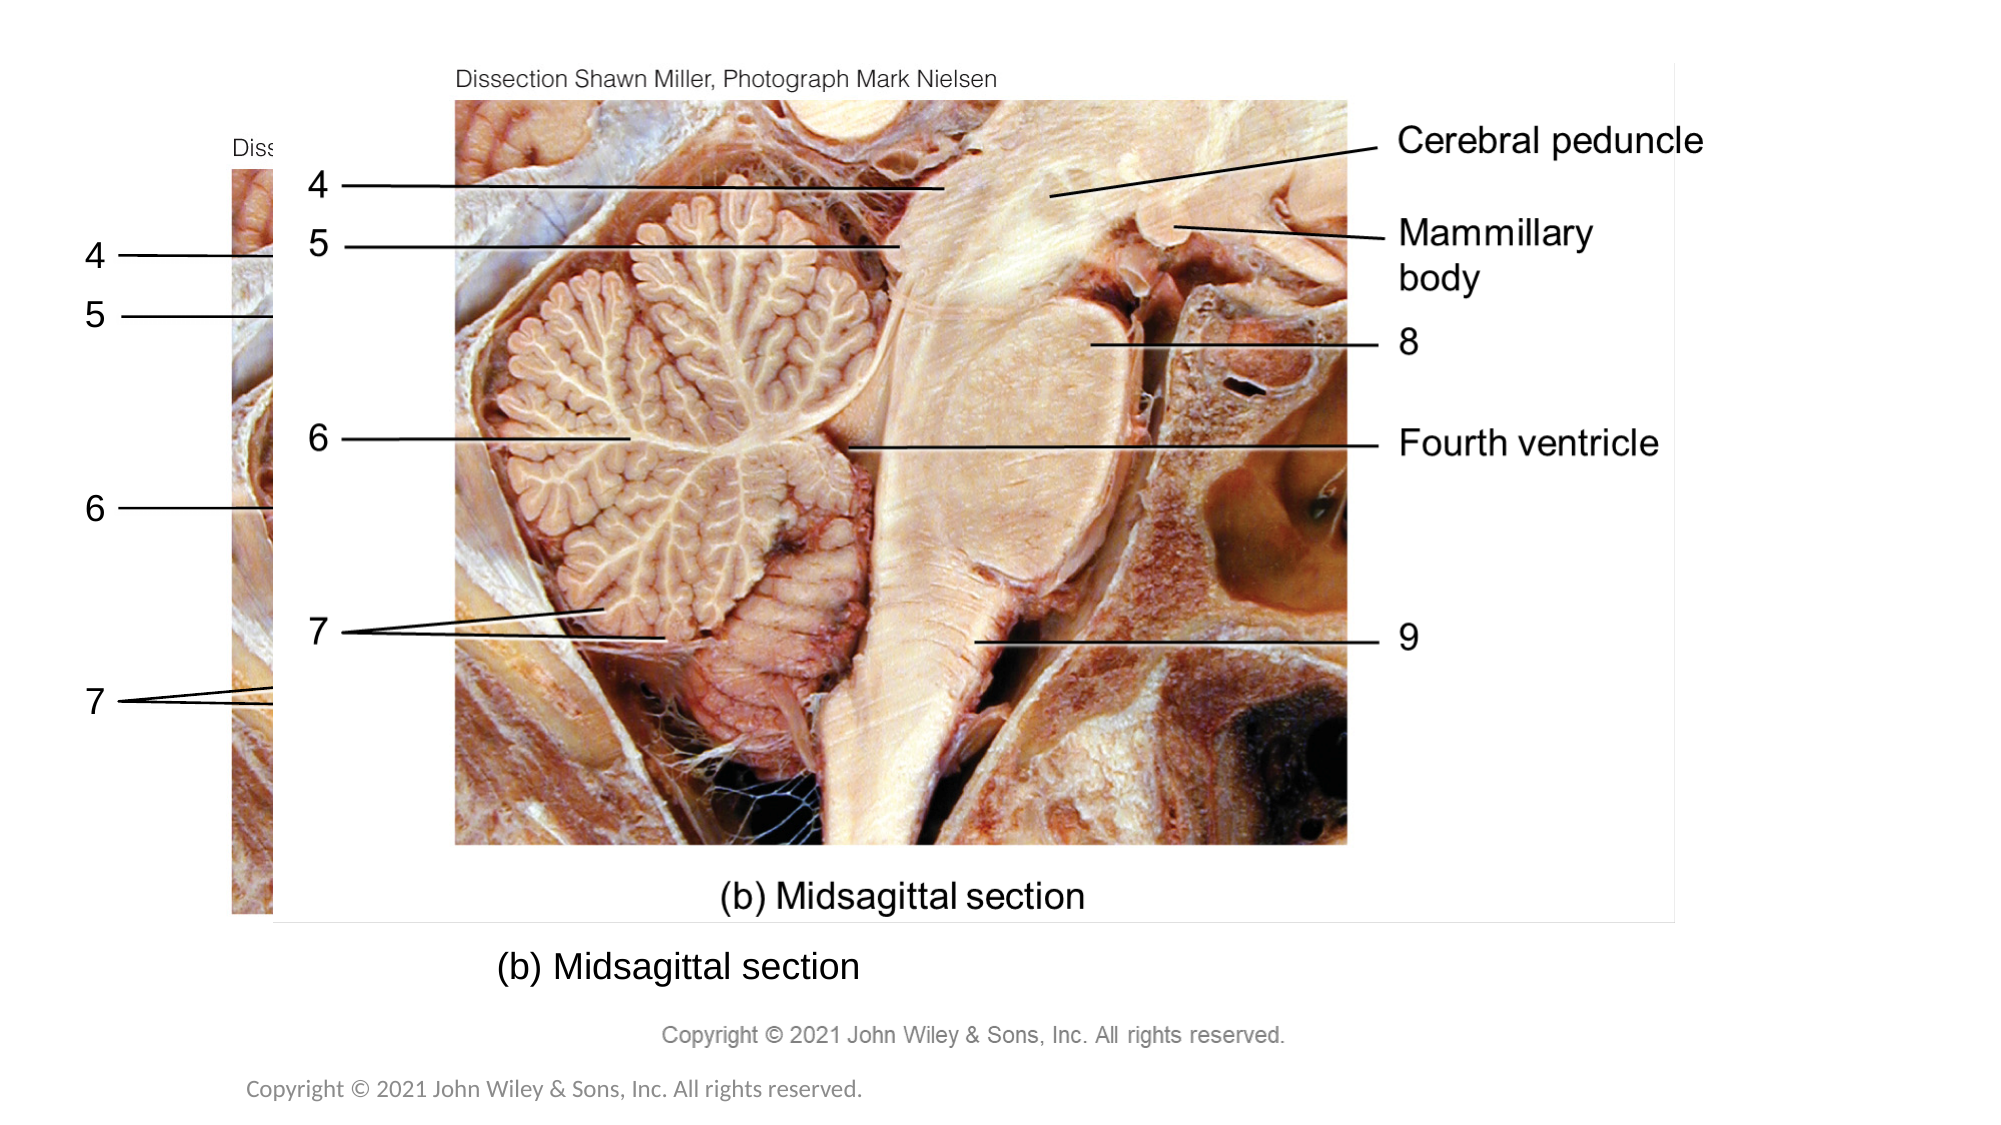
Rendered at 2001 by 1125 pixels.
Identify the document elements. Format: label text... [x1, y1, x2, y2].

picture [49, 63, 1727, 1062]
text_box Copyright © 2021 John Wiley & Sons, Inc. All rights reserved. [231, 1049, 1269, 1125]
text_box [118, 255, 273, 259]
